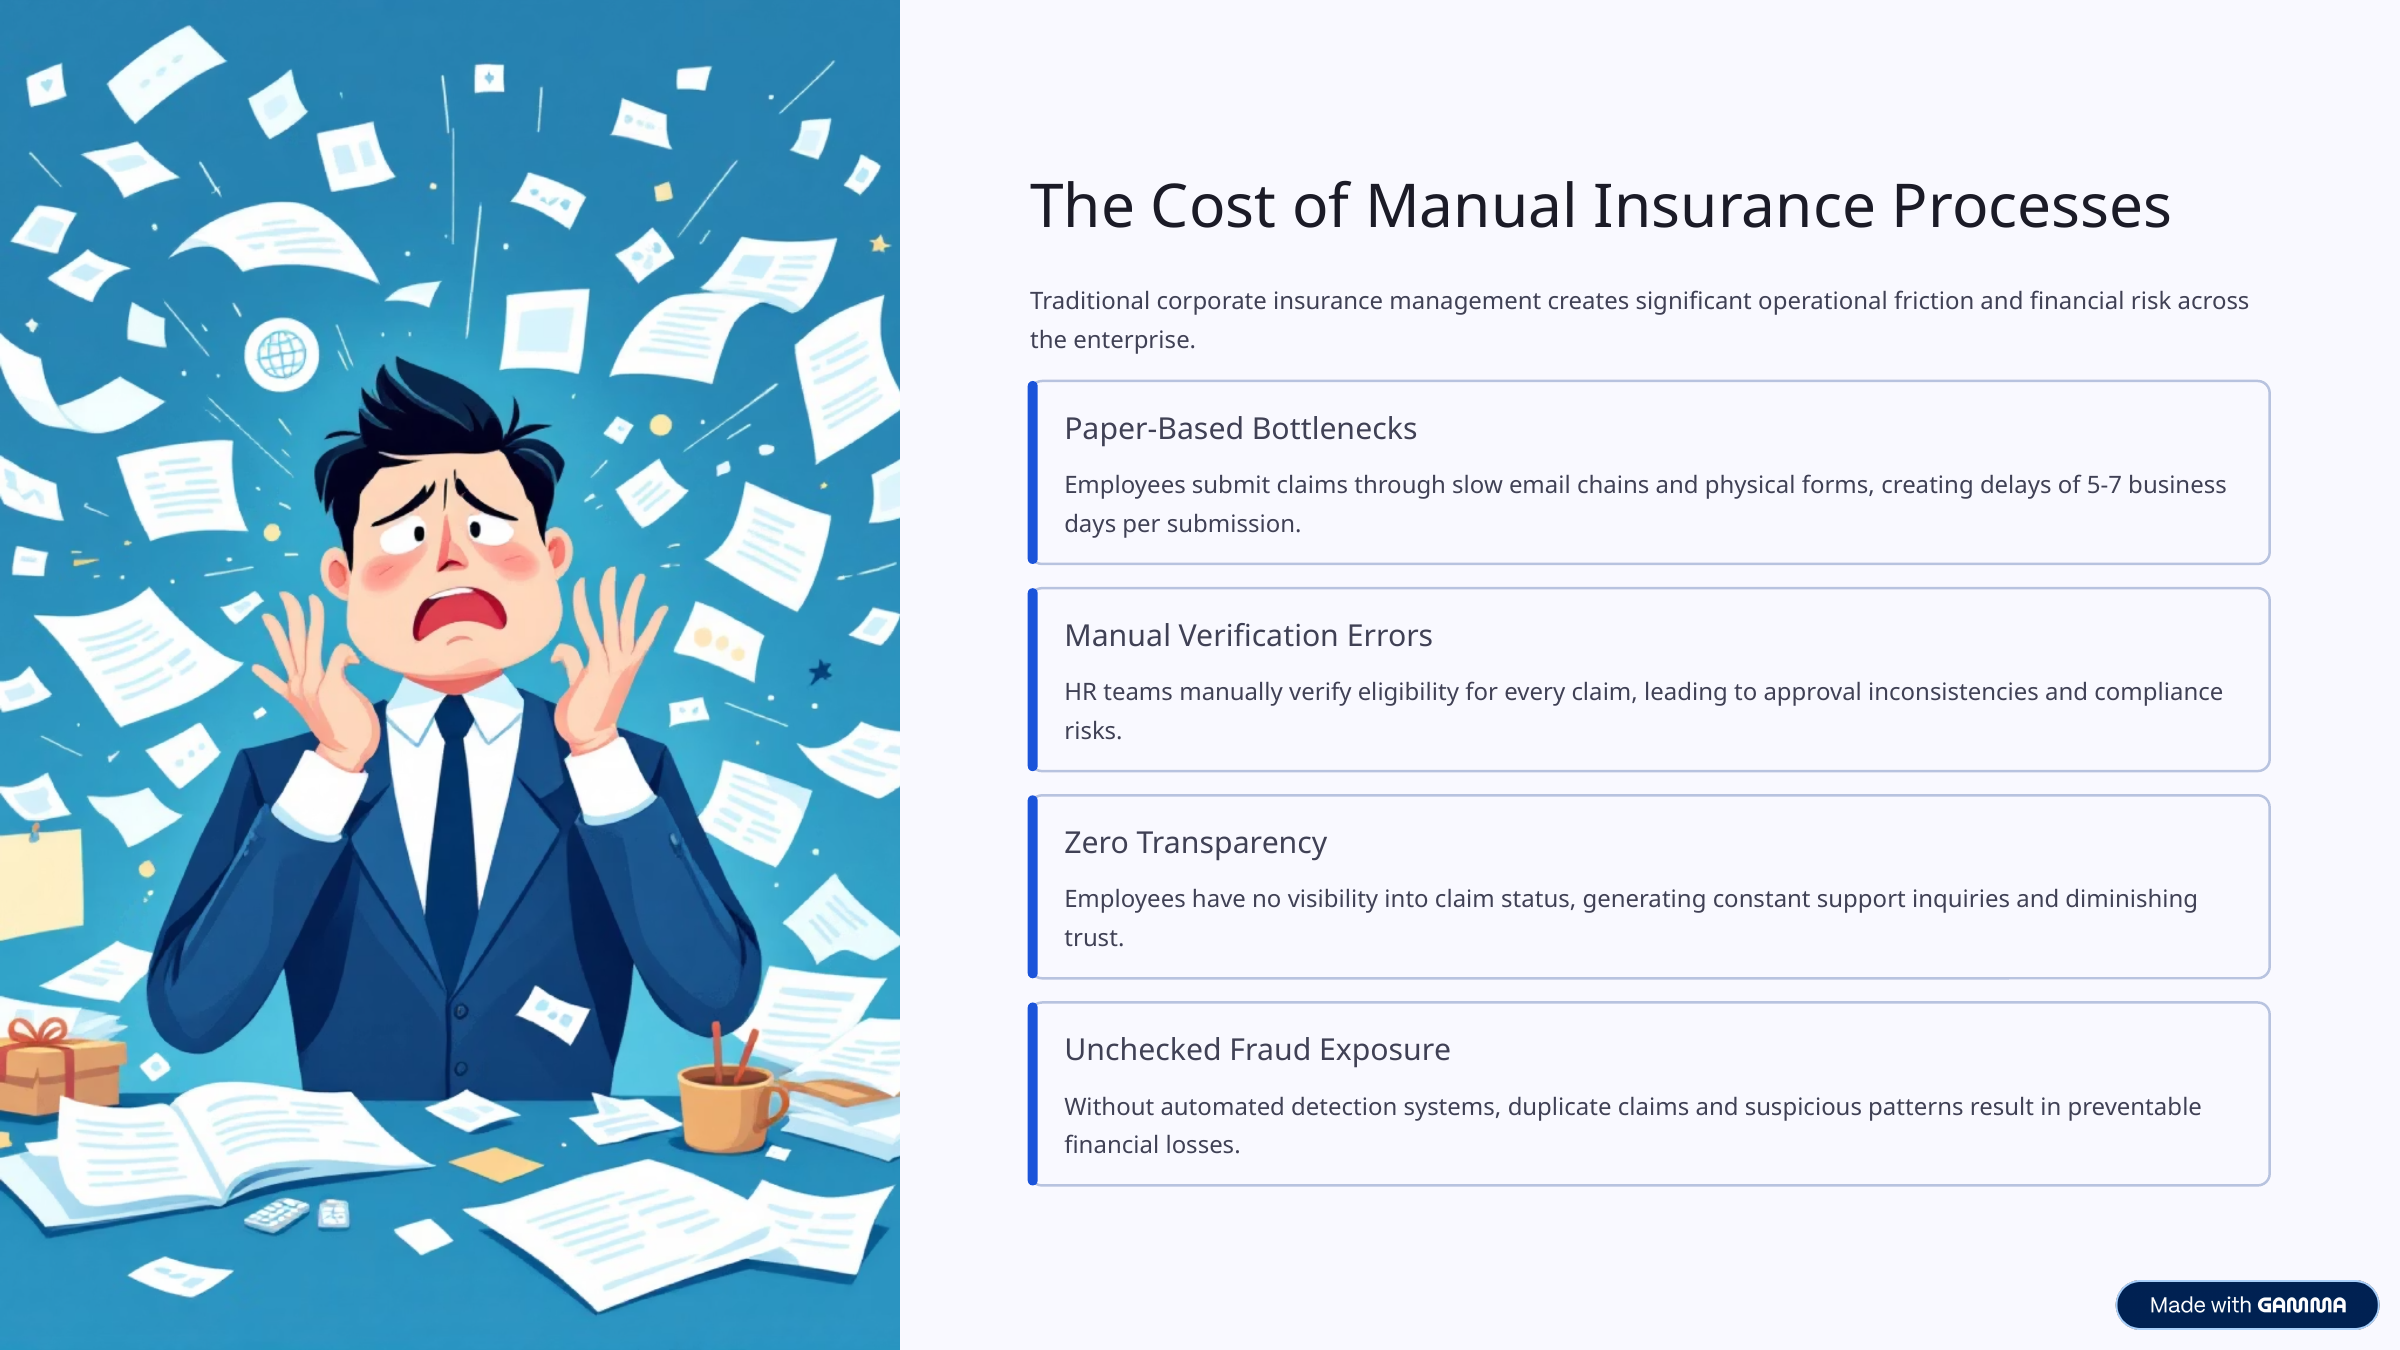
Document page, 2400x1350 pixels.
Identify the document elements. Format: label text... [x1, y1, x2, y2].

text_box Employees submit claims through slow email chains and physical forms, creating delays of 5-7 business days per submission. [1064, 459, 2244, 538]
picture [2106, 1271, 2389, 1339]
text_box Zero Transparency [1064, 821, 1367, 860]
text_box Employees have no visibility into claim status, generating constant support inquiries and diminishing trust. [1064, 874, 2244, 952]
text_box Paper-Based Bottlenecks [1064, 407, 1442, 446]
picture [0, 0, 900, 1350]
text_box [1027, 795, 1038, 979]
text_box Without automated detection systems, duplicate claims and suspicious patterns result in preventable financial losses. [1064, 1081, 2244, 1159]
text_box Unchecked Fraud Exposure [1064, 1029, 1478, 1067]
text_box [1036, 795, 2270, 979]
text_box [1027, 380, 1038, 564]
text_box HR teams manually verify eligibility for every claim, leading to approval inconsistencies and compliance risks. [1064, 667, 2244, 745]
text_box [1037, 1002, 2270, 1186]
text_box [1027, 1002, 1038, 1186]
text_box [1037, 588, 2270, 772]
text_box [1037, 380, 2270, 564]
text_box [1027, 588, 1038, 772]
text_box Traditional corporate insurance management creates significant operational friction and financial risk across the enterprise. [1030, 276, 2270, 354]
text_box Manual Verification Errors [1064, 614, 1453, 653]
text_box The Cost of Manual Insurance Processes [1030, 164, 2220, 241]
